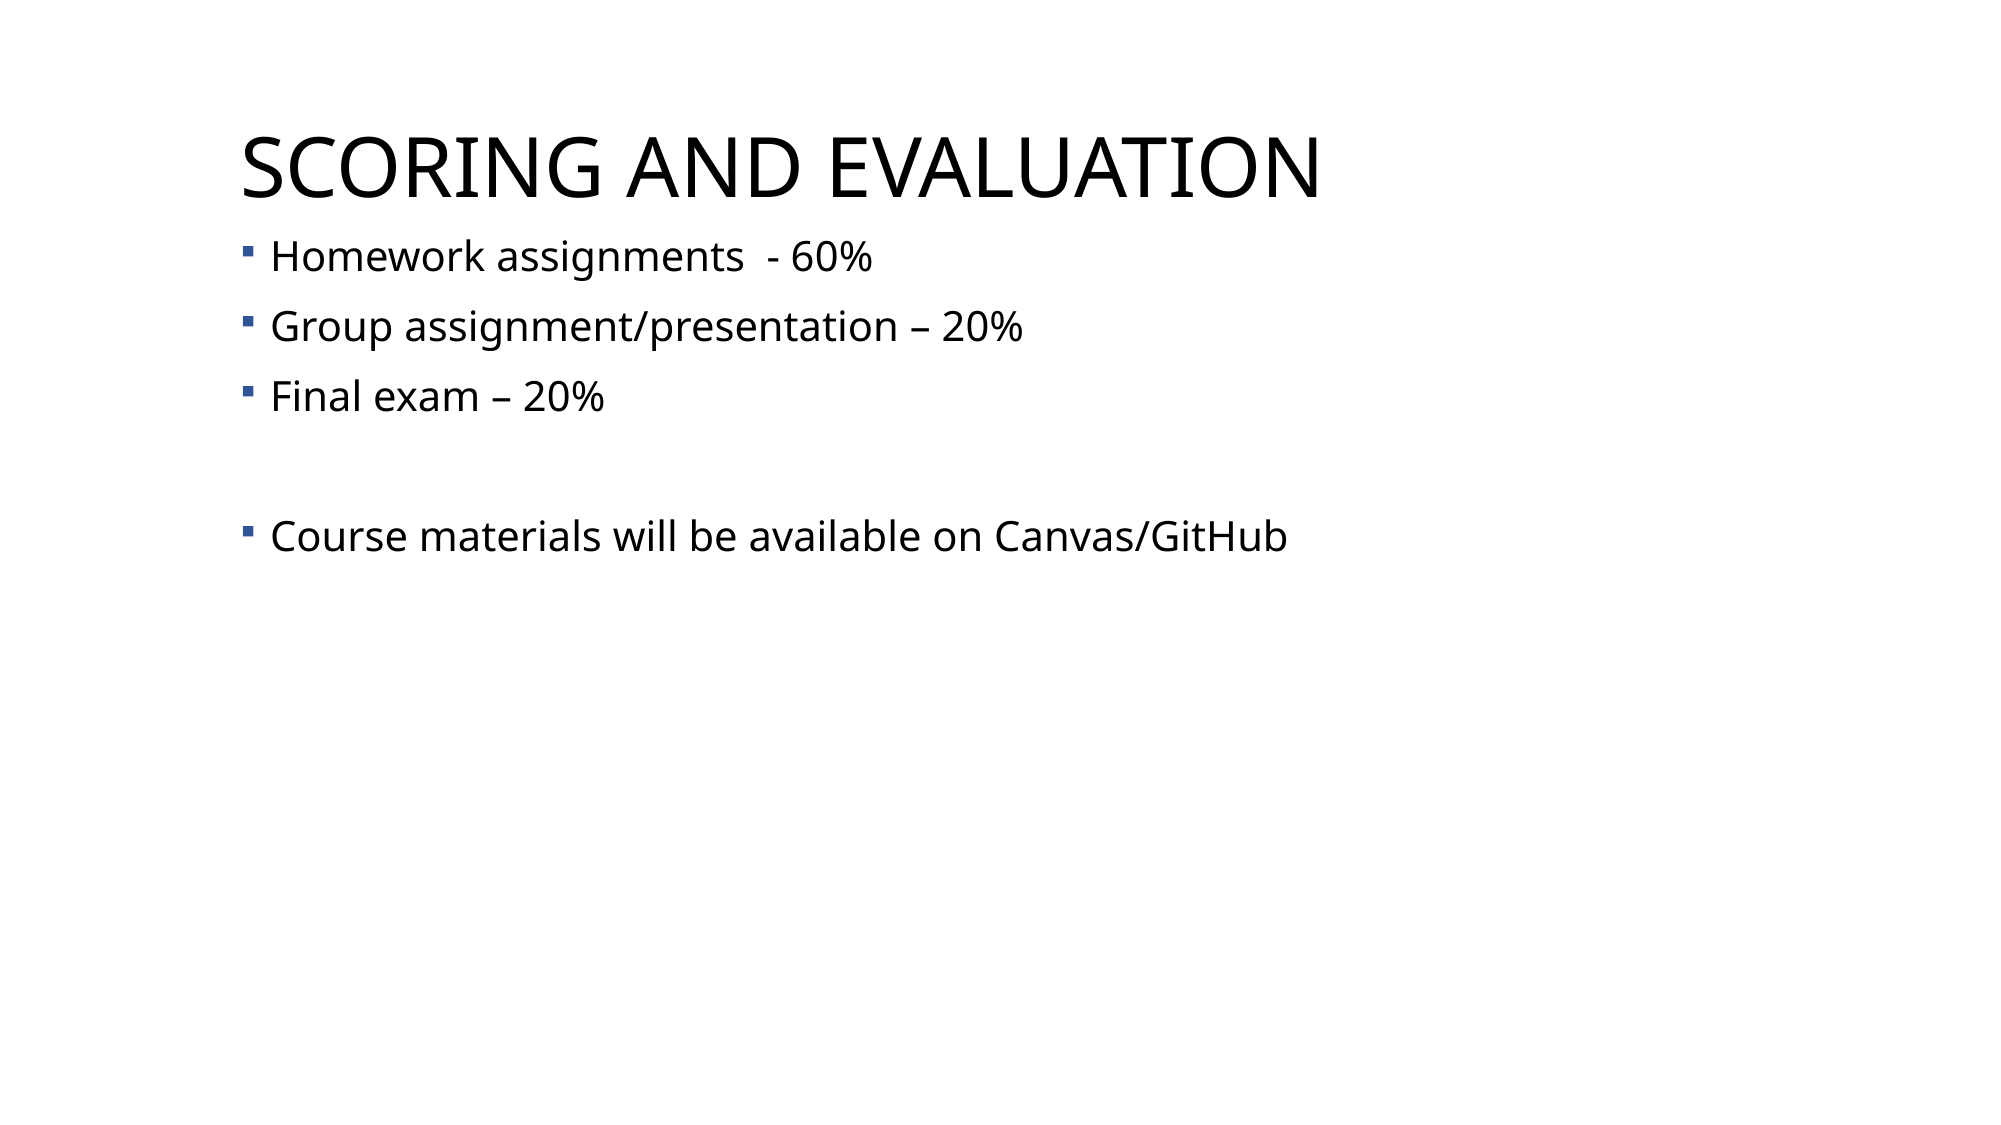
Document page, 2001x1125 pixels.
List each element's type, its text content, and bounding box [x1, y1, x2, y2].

list Homework assignments - 60% Group assignment/presentation – 20% Final exam – 20% Course materials will be available on Canvas/GitHub [225, 228, 1800, 963]
title Scoring and Evaluation [225, 112, 1800, 228]
